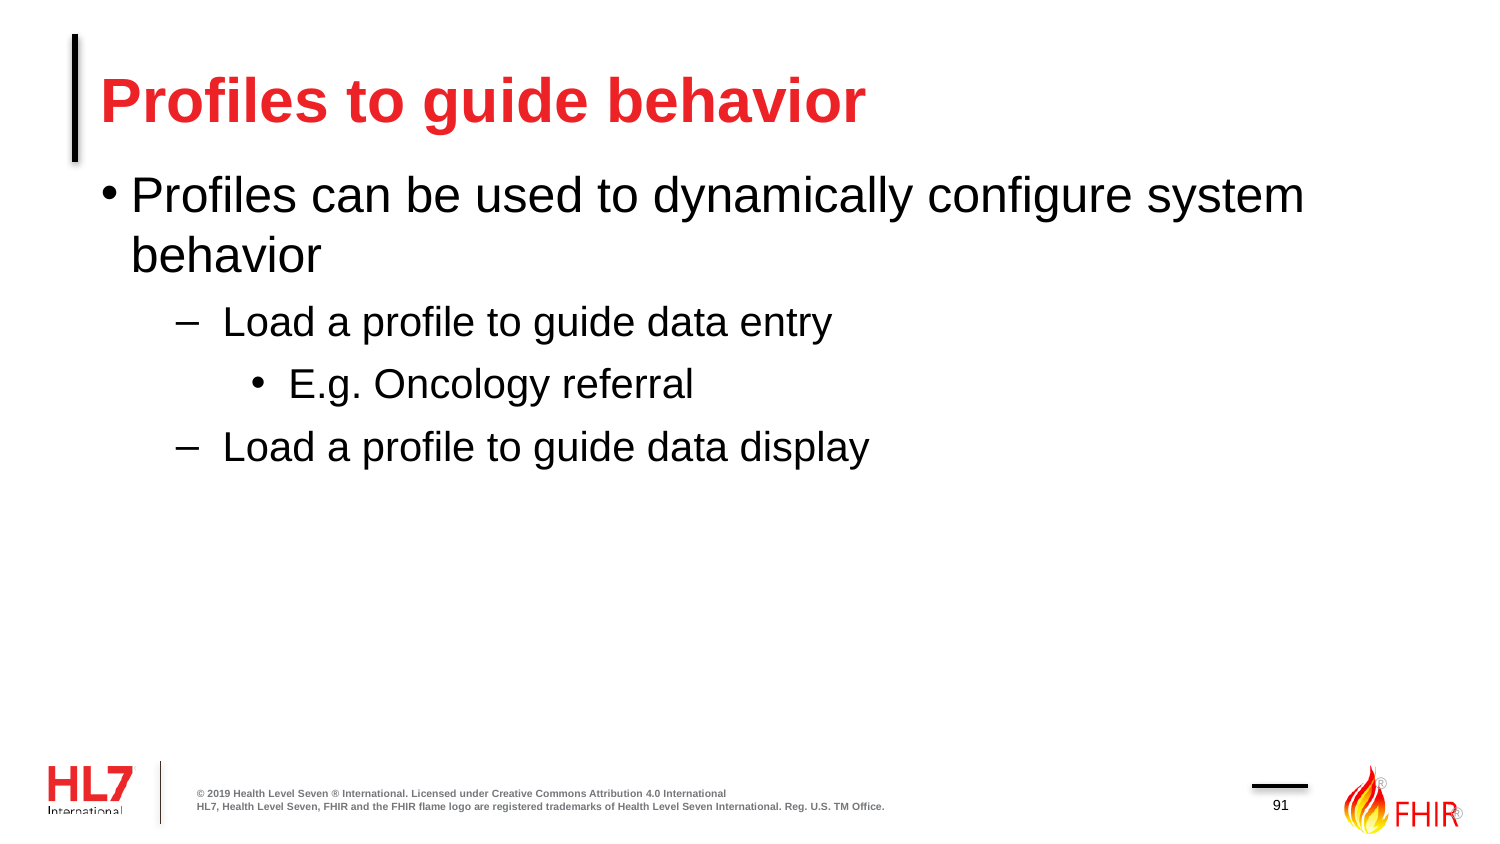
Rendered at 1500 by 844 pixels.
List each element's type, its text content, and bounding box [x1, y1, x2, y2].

list Profiles can be used to dynamically configure system behavior Load a profile to guide data entry E.g. Oncology referral Load a profile to guide data display [100, 162, 1451, 731]
footer © 2019 Health Level Seven ® International. Licensed under Creative Commons Attribution 4.0 International HL7, Health Level Seven, FHIR and the FHIR flame logo are registered trademarks of Health Level Seven International. Reg. U.S. TM Office. [196, 786, 941, 813]
picture [1339, 760, 1463, 837]
title Profiles to guide behavior [100, 33, 1451, 162]
slide_number 91 [1258, 786, 1304, 813]
